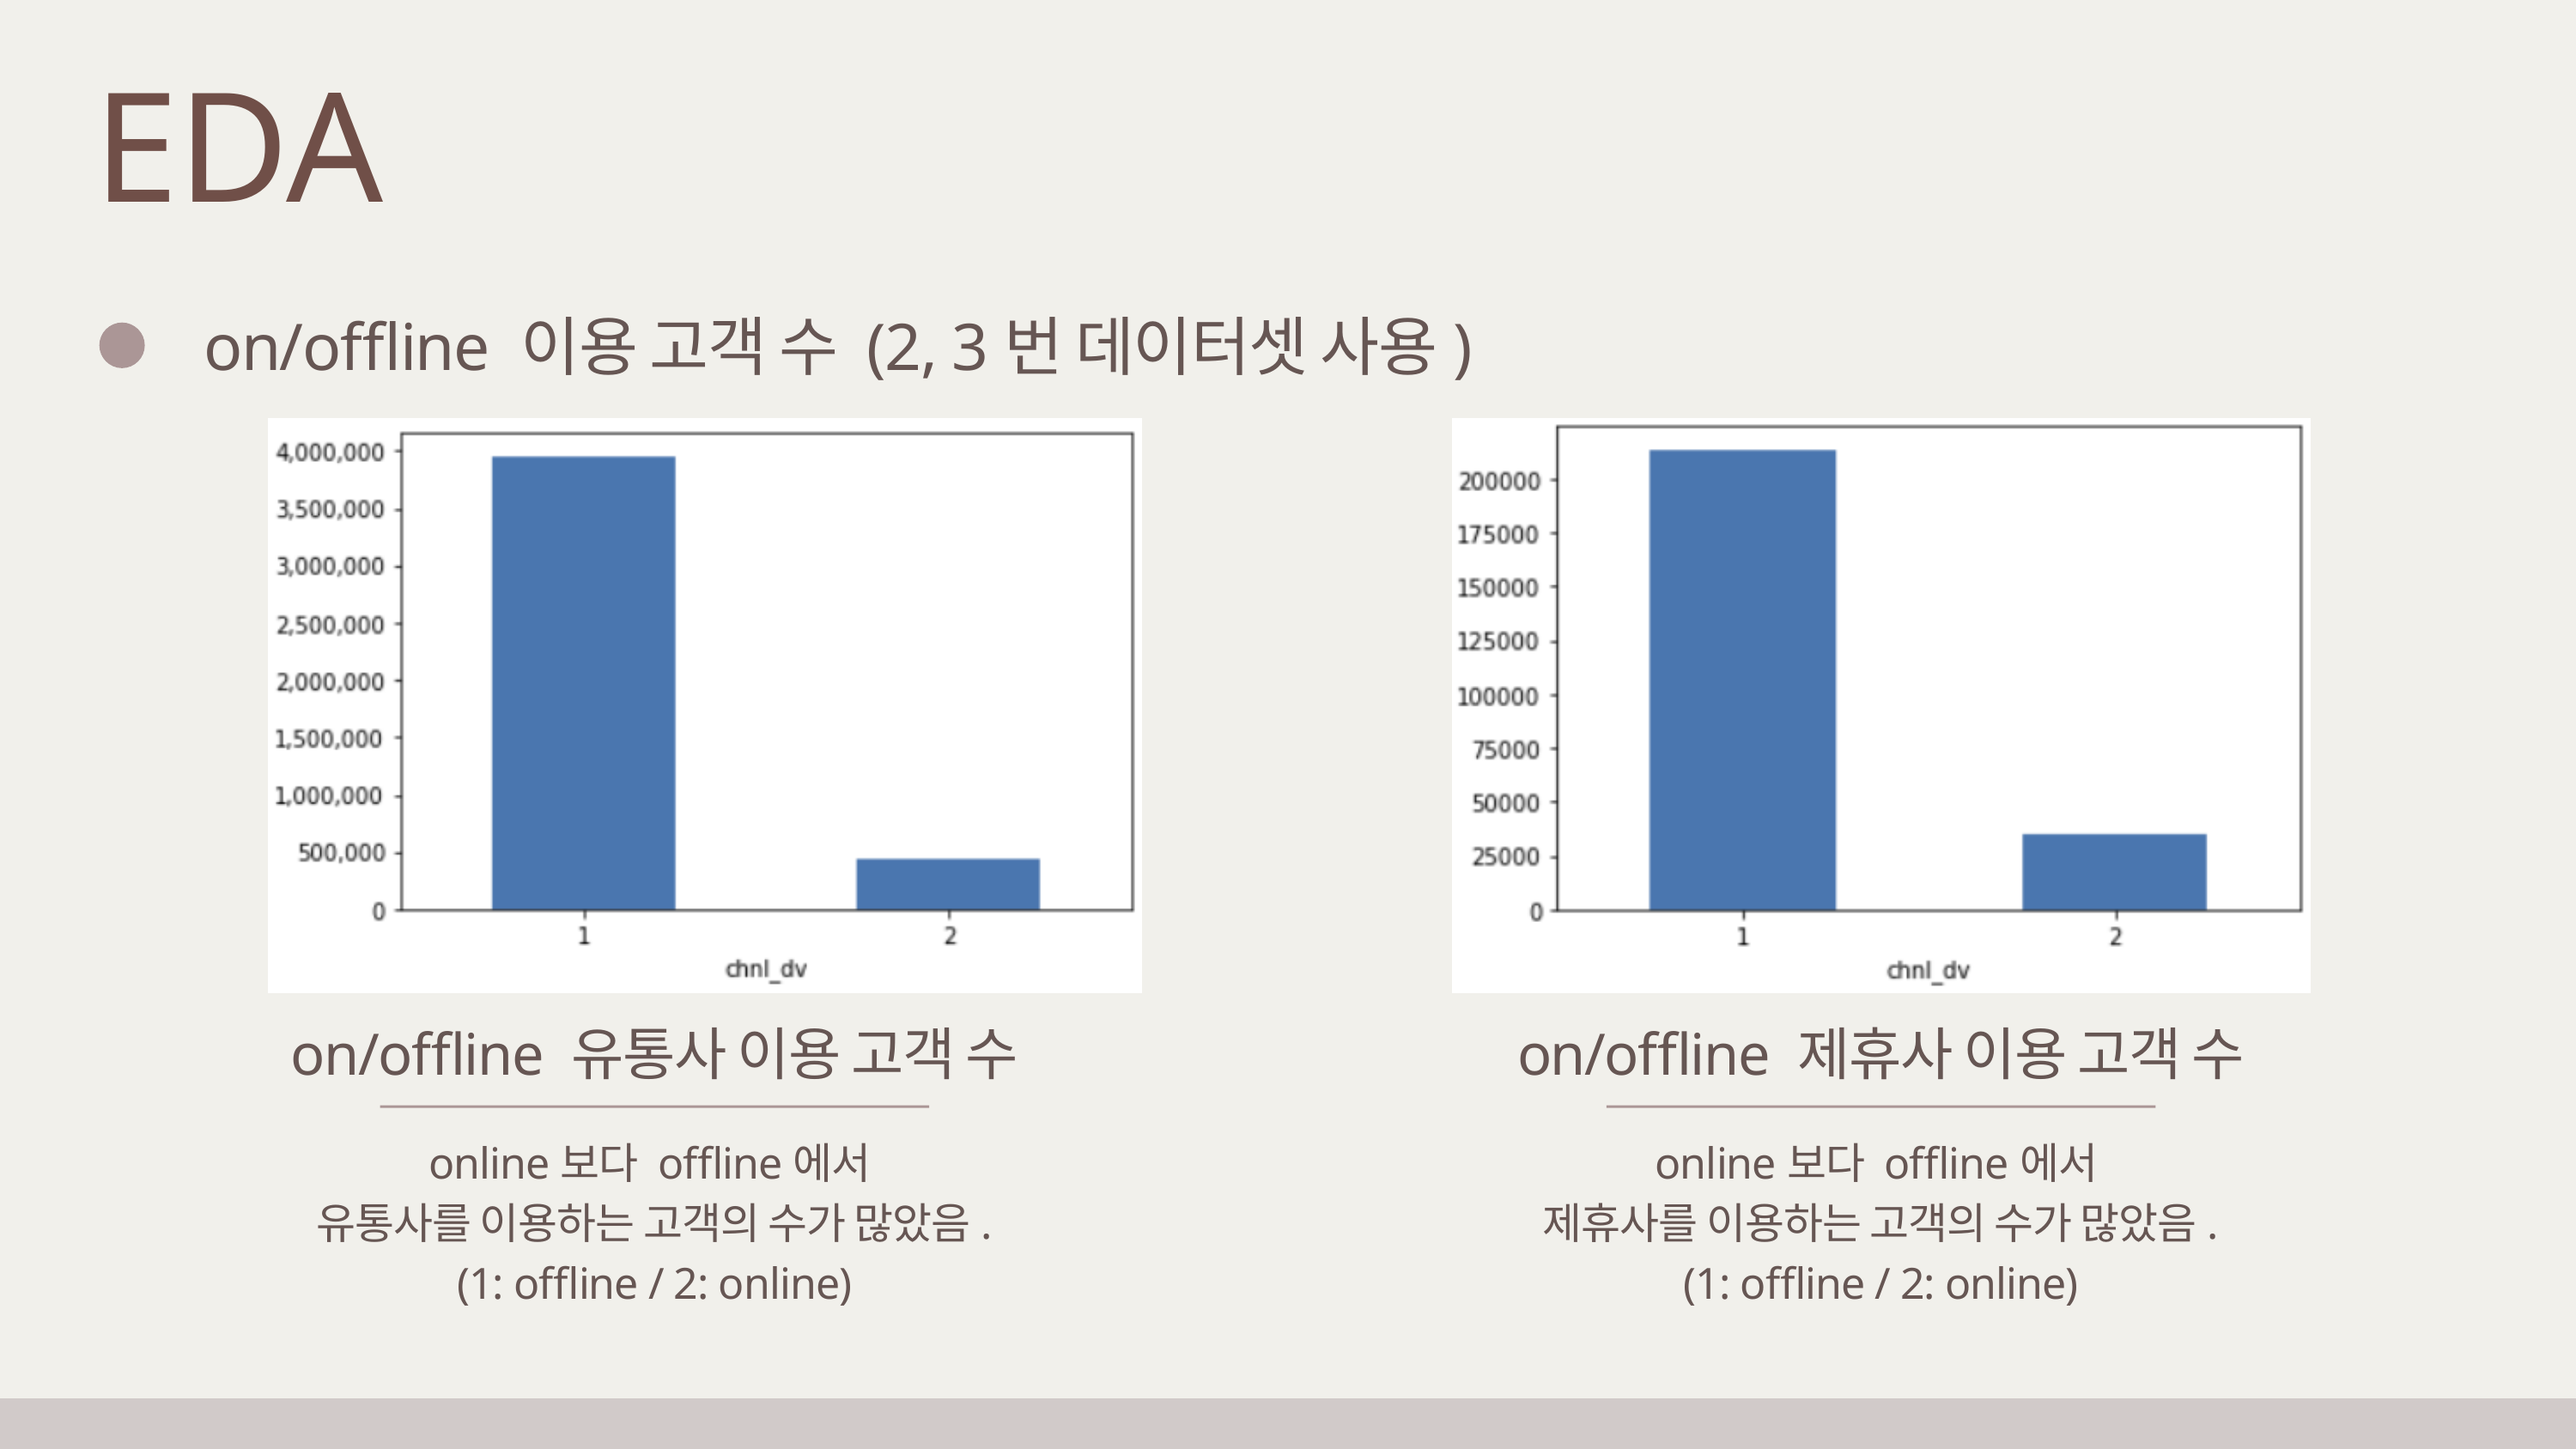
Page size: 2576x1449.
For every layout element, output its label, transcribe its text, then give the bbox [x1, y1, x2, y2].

text_box online보다 offline에서 유통사를 이용하는 고객의 수가 많았음. (1: offline / 2: online) [316, 1127, 993, 1308]
text_box on/offline 제휴사 이용 고객 수 [1513, 1017, 2249, 1087]
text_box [99, 322, 145, 369]
picture [1451, 418, 2311, 993]
text_box online보다 offline에서 제휴사를 이용하는 고객의 수가 많았음. (1: offline / 2: online) [1542, 1127, 2220, 1308]
text_box EDA [94, 103, 474, 233]
text_box on/offline 이용 고객 수 (2, 3번 데이터셋 사용) [204, 306, 1799, 384]
picture [267, 418, 1142, 993]
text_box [0, 1397, 2576, 1449]
text_box on/offline 유통사 이용 고객 수 [287, 1017, 1022, 1087]
